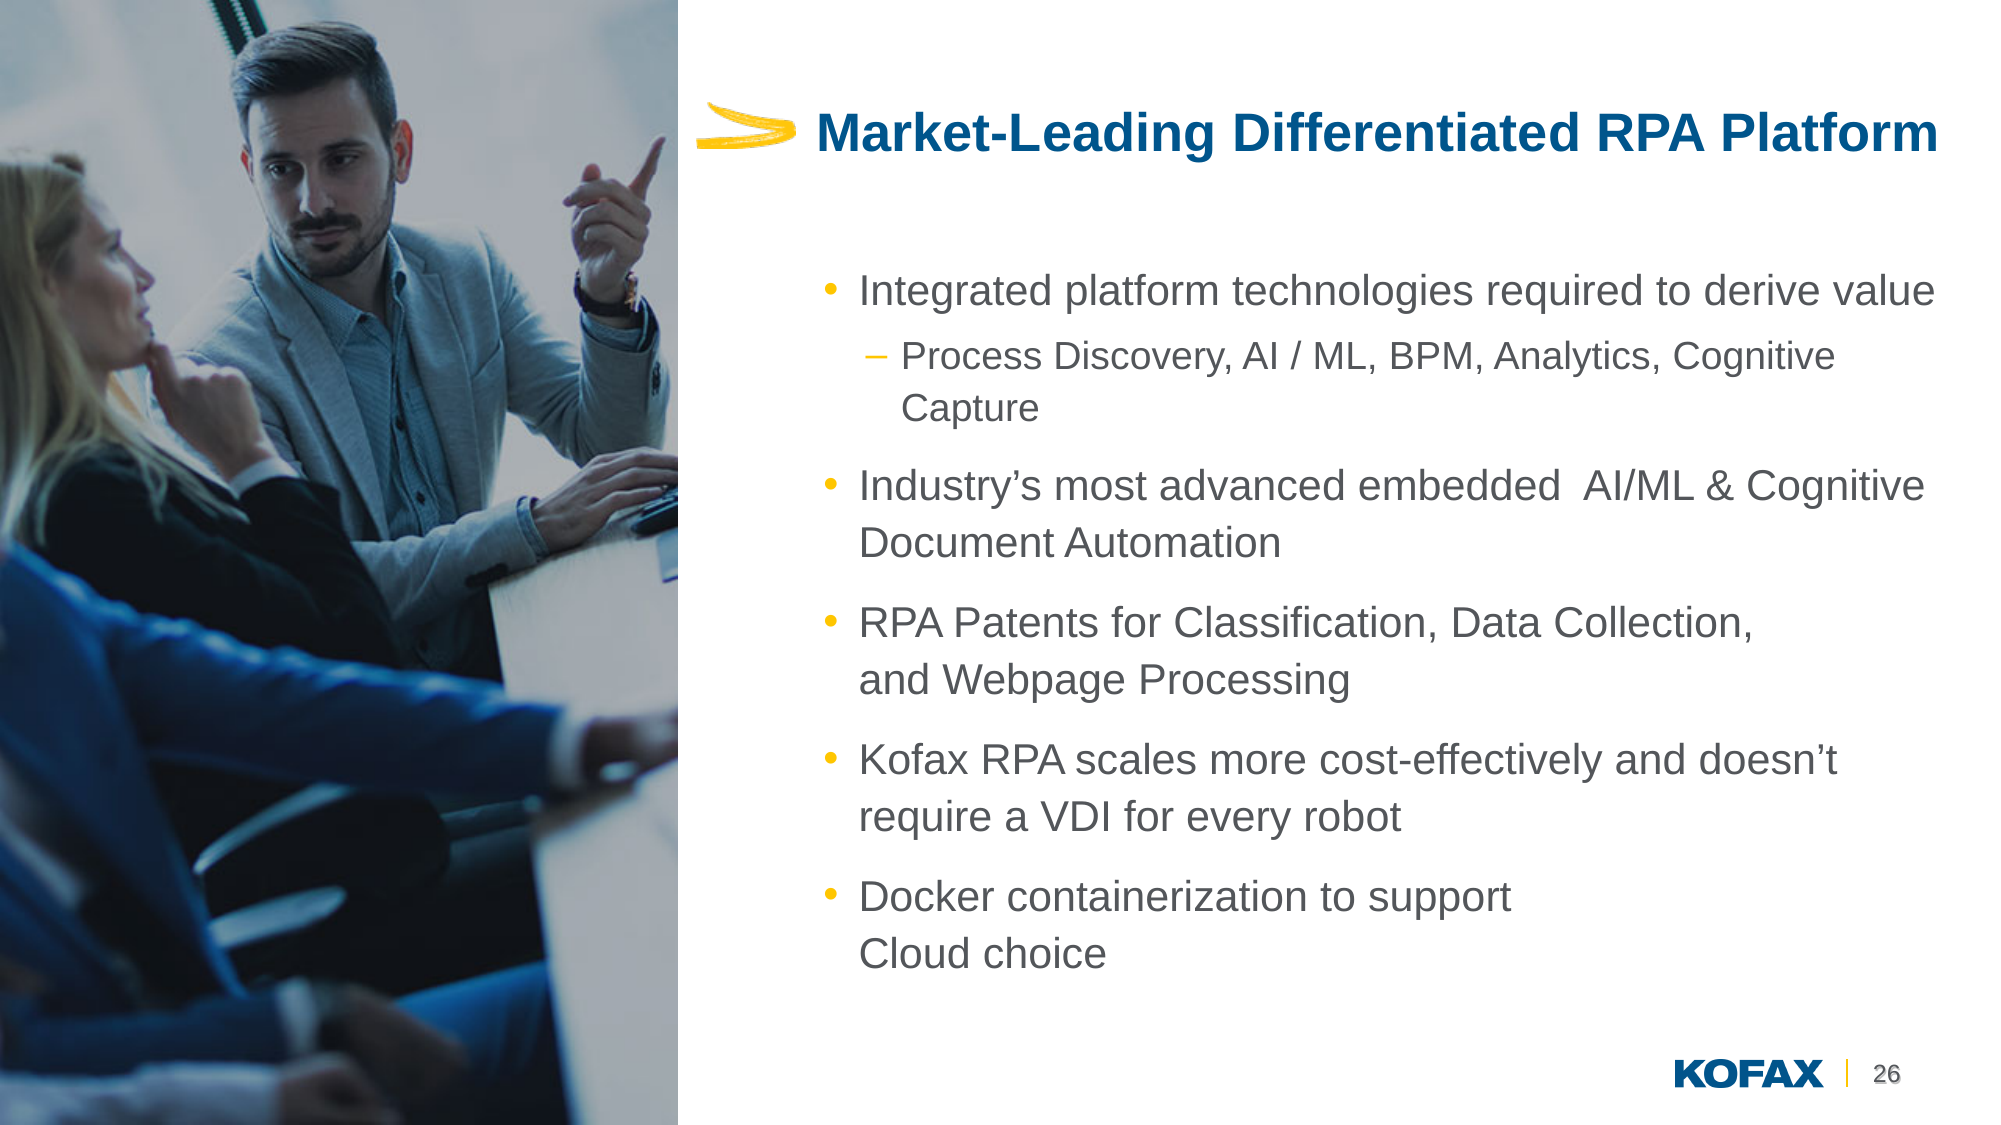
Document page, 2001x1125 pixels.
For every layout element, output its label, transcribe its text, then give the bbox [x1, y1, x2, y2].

picture [0, 0, 678, 1125]
list Integrated platform technologies required to derive value Process Discovery, AI / ML, BPM, Analytics, Cognitive Capture Industry’s most advanced embedded AI/ML & Cognitive Document Automation RPA Patents for Classification, Data Collection, and Webpage Processing Kofax RPA scales more cost-effectively and doesn’t require a VDI for every robot Docker containerization to support Cloud choice [801, 249, 1963, 1043]
picture [696, 102, 796, 149]
picture [1675, 1059, 1824, 1088]
title Market-Leading Differentiated RPA Platform [801, 97, 1963, 249]
slide_number 26 [1857, 1042, 1959, 1103]
